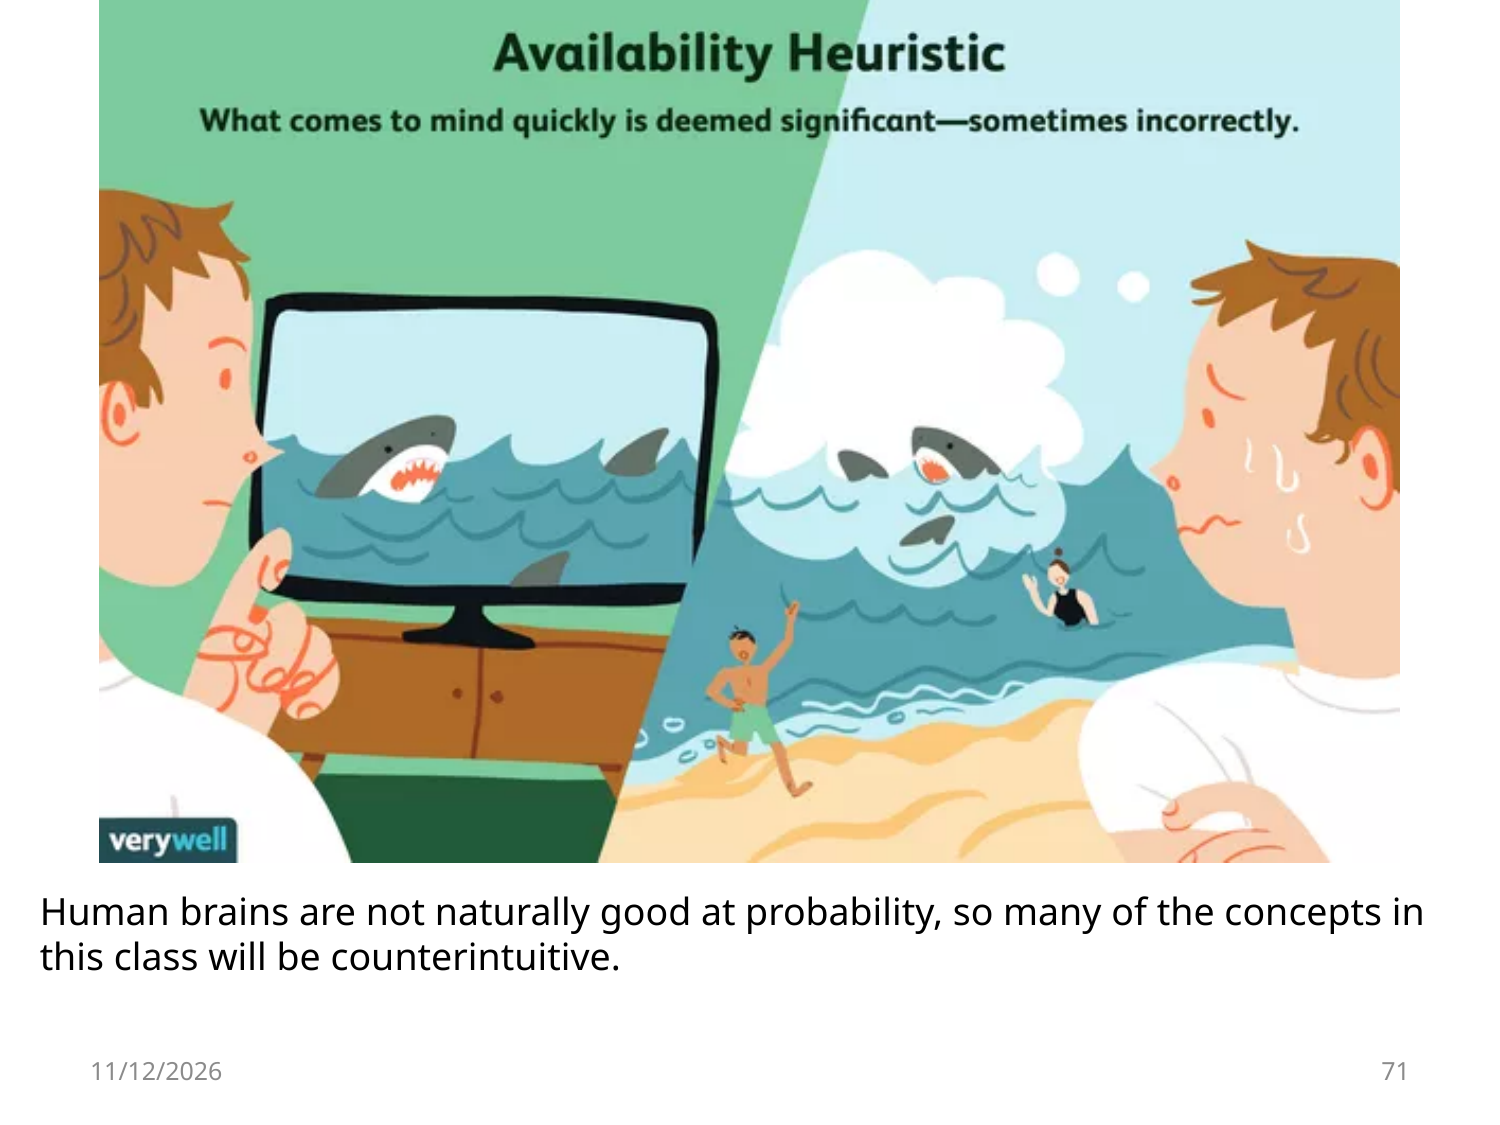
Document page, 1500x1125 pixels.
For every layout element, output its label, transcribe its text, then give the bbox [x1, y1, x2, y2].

slide_number 71 [1074, 1042, 1425, 1103]
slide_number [75, 1042, 425, 1103]
picture [99, 0, 1401, 863]
text_box Human brains are not naturally good at probability, so many of the concepts in this class will be counterintuitive. [24, 880, 1475, 986]
